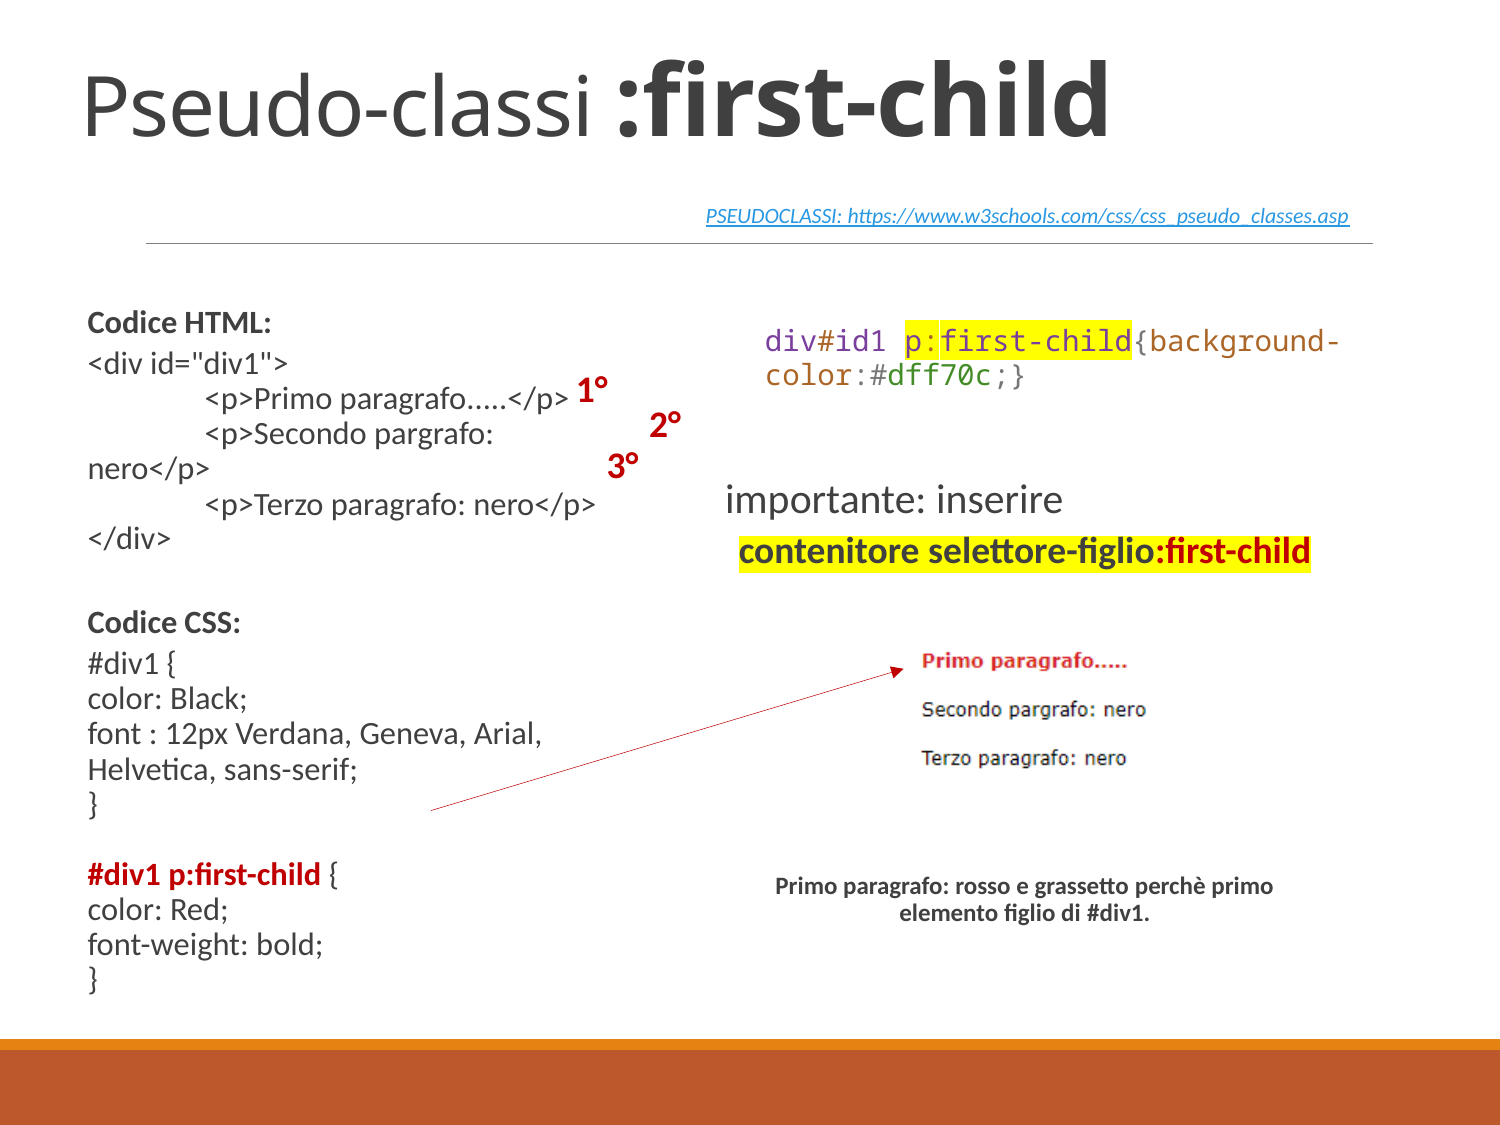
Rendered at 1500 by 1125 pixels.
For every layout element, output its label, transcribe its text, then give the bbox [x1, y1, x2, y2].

text_box PSEUDOCLASSI: https://www.w3schools.com/css/css_pseudo_classes.asp [690, 194, 1500, 236]
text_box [430, 668, 905, 811]
text_box 3° [591, 433, 666, 494]
text_box 2° [634, 392, 709, 452]
picture [902, 621, 1183, 829]
list Codice HTML: <div id="div1"> <p>Primo paragrafo.....</p> <p>Secondo pargrafo: nero</p> <p>Terzo paragrafo: nero</p> </div> Codice CSS: #div1 { color: Black; font : 12px Verdana, Geneva, Arial, Helvetica, sans-serif; } #div1 p:first-child { color: Red; font-weight: bold; } [75, 251, 675, 1005]
text_box 1° [561, 357, 635, 417]
text_box div#id1 p:first-child{background-color:#dff70c;} [749, 314, 1500, 400]
title Pseudo-classi :first-child [64, 47, 1424, 227]
list importante: inserire contenitore selettore-figlio:first-child Primo paragrafo: rosso e grassetto perchè primo elemento figlio di #div1. [725, 251, 1325, 1005]
